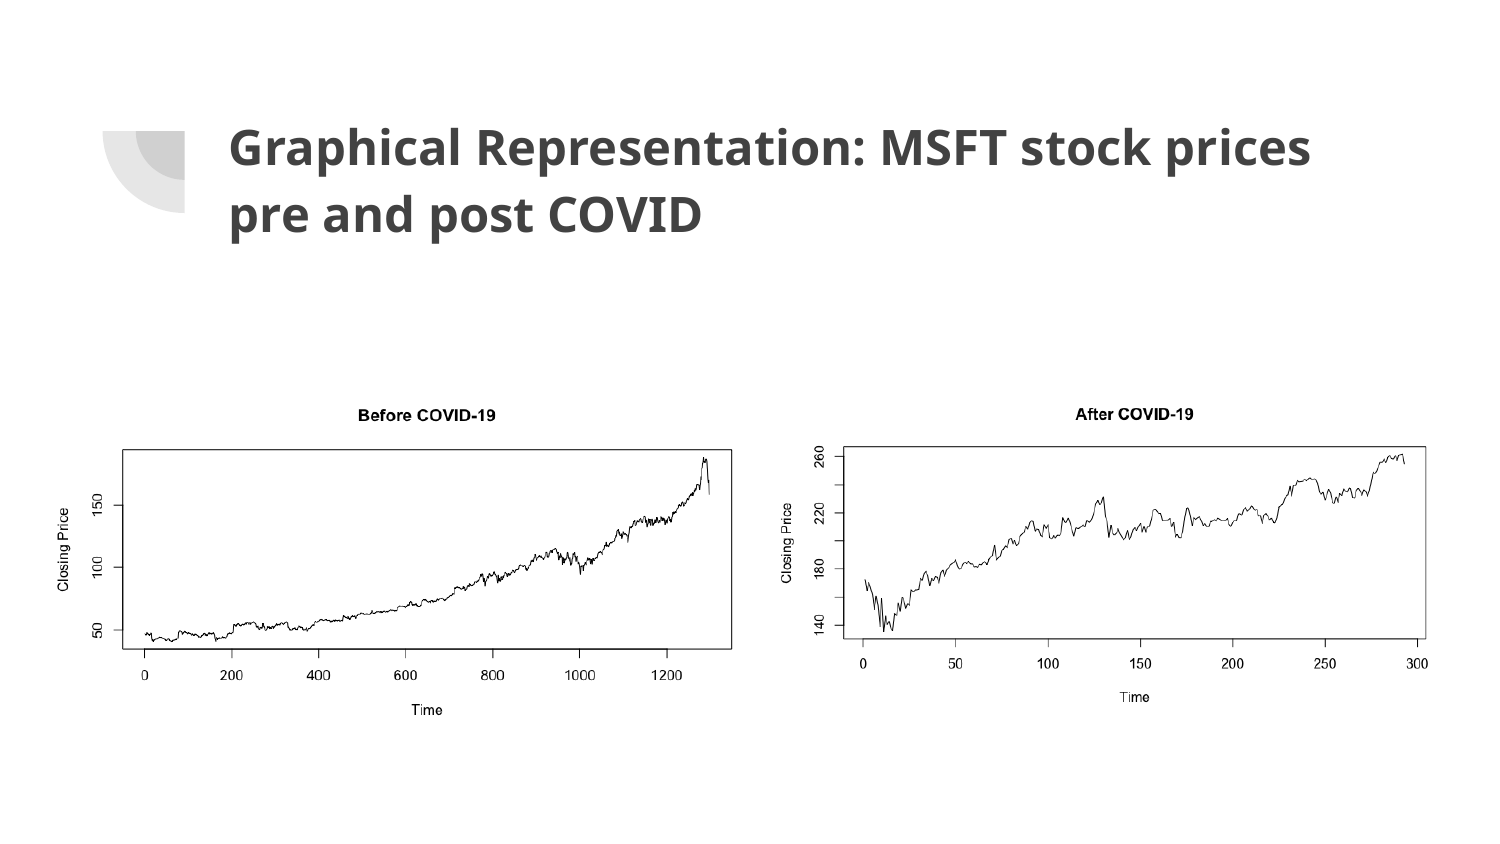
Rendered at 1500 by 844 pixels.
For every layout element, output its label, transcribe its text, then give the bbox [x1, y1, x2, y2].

picture [775, 379, 1461, 722]
title Graphical Representation: MSFT stock prices pre and post COVID [213, 98, 1368, 263]
picture [52, 379, 767, 737]
